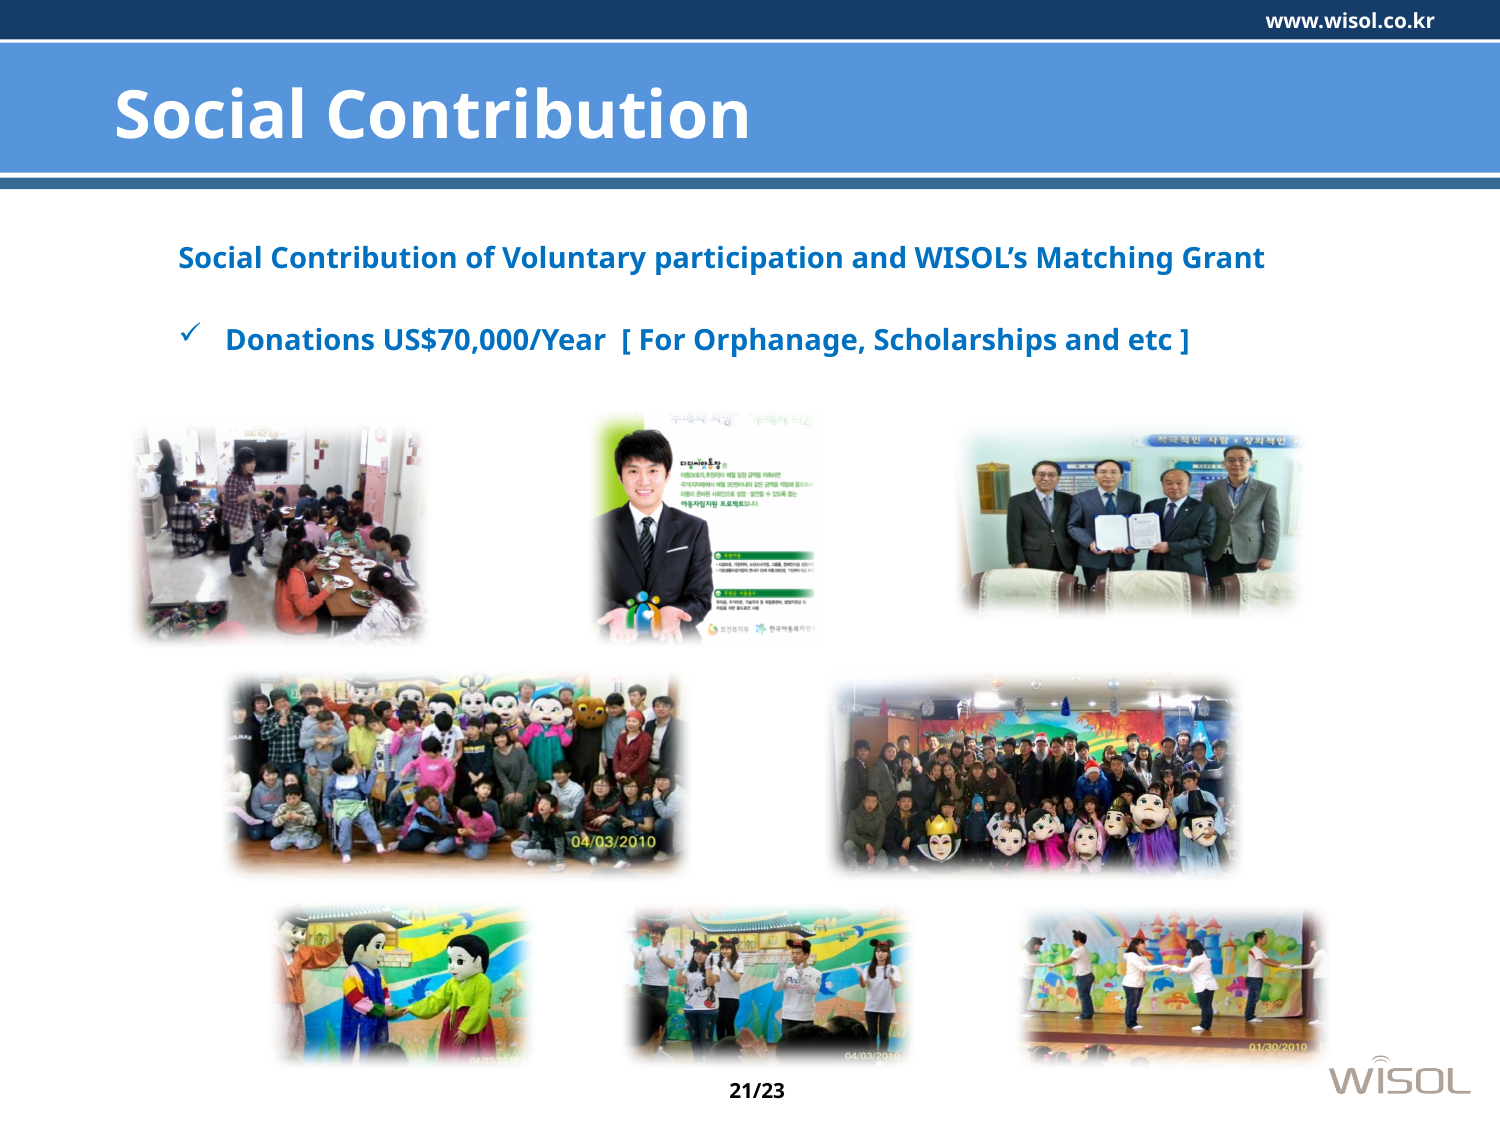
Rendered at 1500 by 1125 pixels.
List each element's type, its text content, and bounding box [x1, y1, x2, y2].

picture [267, 899, 538, 1071]
picture [585, 408, 826, 649]
text_box Social Contribution [100, 54, 1434, 169]
text_box Social Contribution of Voluntary participation and WISOL’s Matching Grant Donations US$70,000/Year [ For Orphanage, Scholarships and etc ] [88, 231, 1402, 681]
picture [125, 420, 433, 652]
picture [219, 668, 693, 883]
picture [952, 420, 1308, 622]
picture [619, 901, 918, 1071]
text_box 21/23 [714, 1080, 821, 1111]
picture [1012, 902, 1332, 1071]
text_box www.wisol.co.kr [1112, 0, 1450, 38]
picture [822, 668, 1246, 883]
